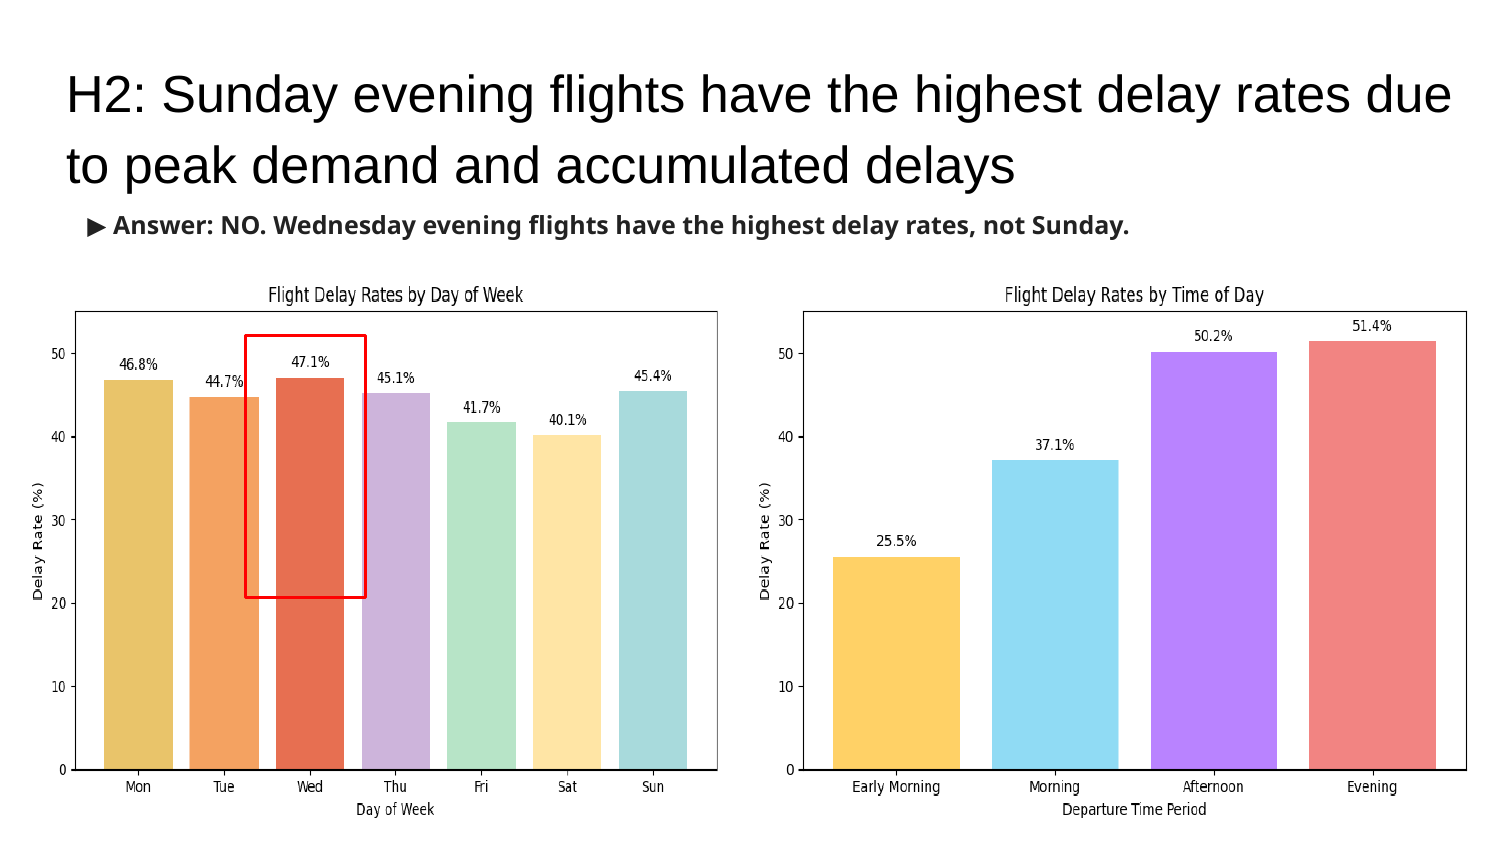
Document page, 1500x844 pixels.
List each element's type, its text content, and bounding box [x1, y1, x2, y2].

title H2: Sunday evening flights have the highest delay rates due to peak demand and accumulated delays [51, 35, 1474, 130]
picture [24, 275, 726, 830]
text_box ▶ Answer: NO. Wednesday evening flights have the highest delay rates, not Sunday. [65, 189, 1474, 255]
picture [749, 275, 1476, 830]
